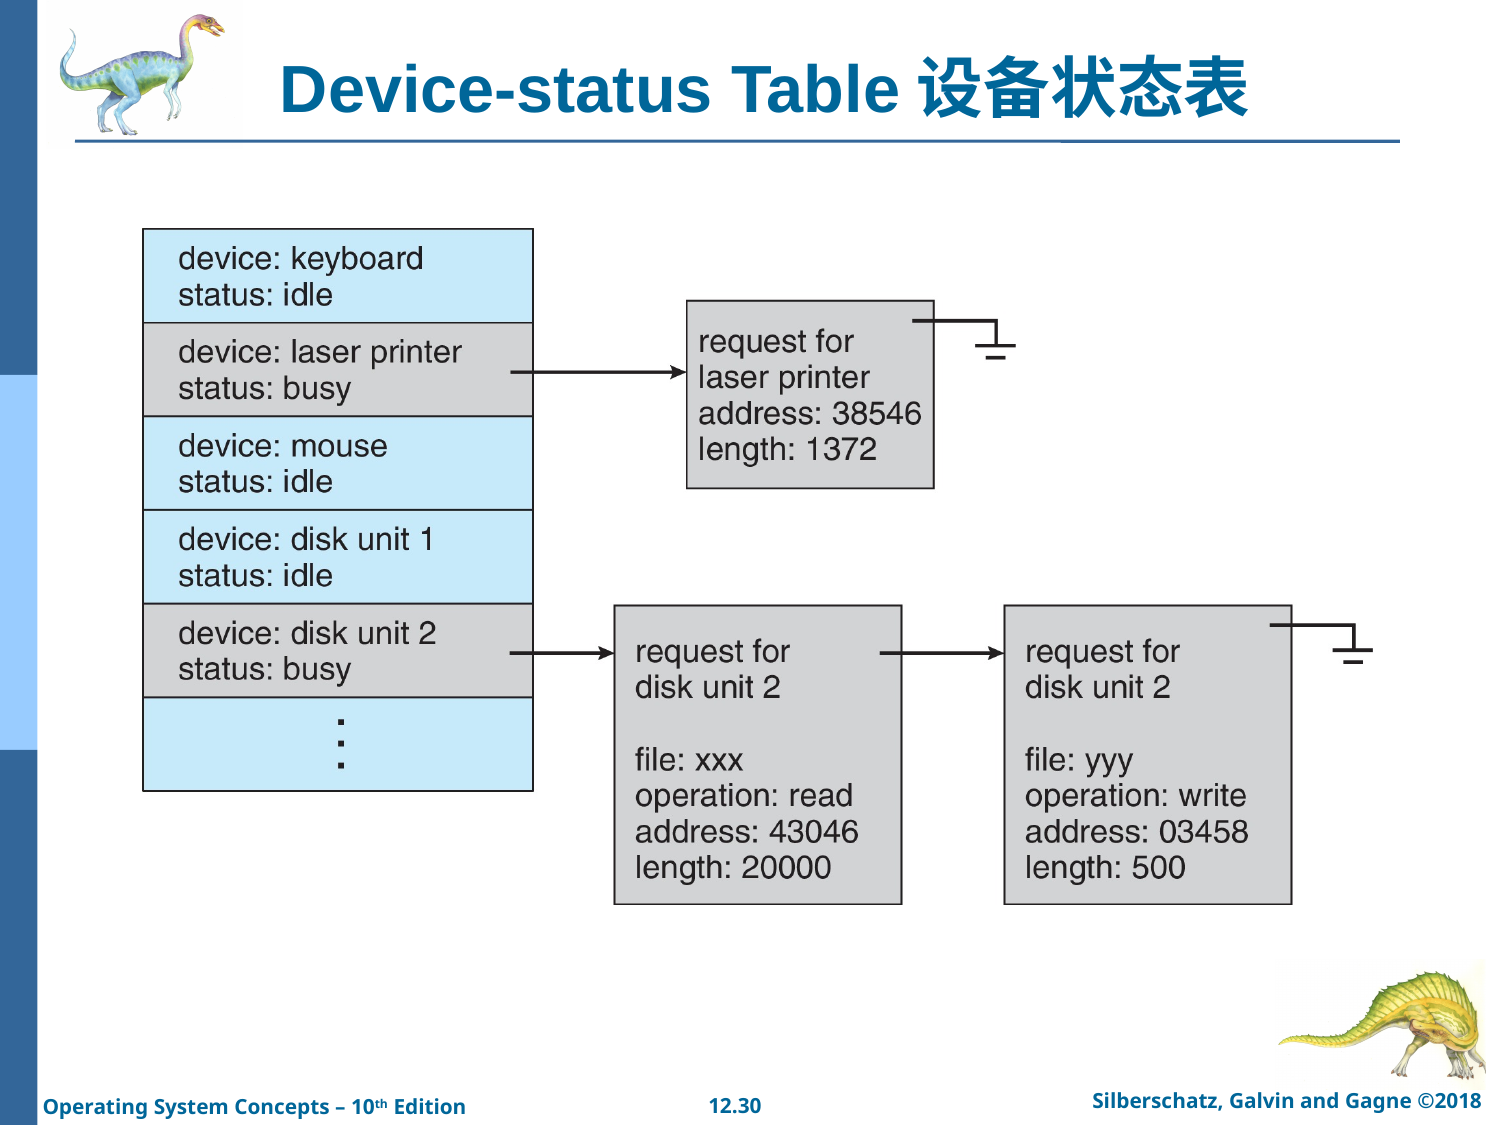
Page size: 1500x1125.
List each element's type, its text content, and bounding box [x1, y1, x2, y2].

picture [142, 228, 1373, 905]
title Device-status Table设备状态表 [128, 38, 1403, 133]
picture [46, 0, 243, 149]
picture [1275, 959, 1486, 1090]
